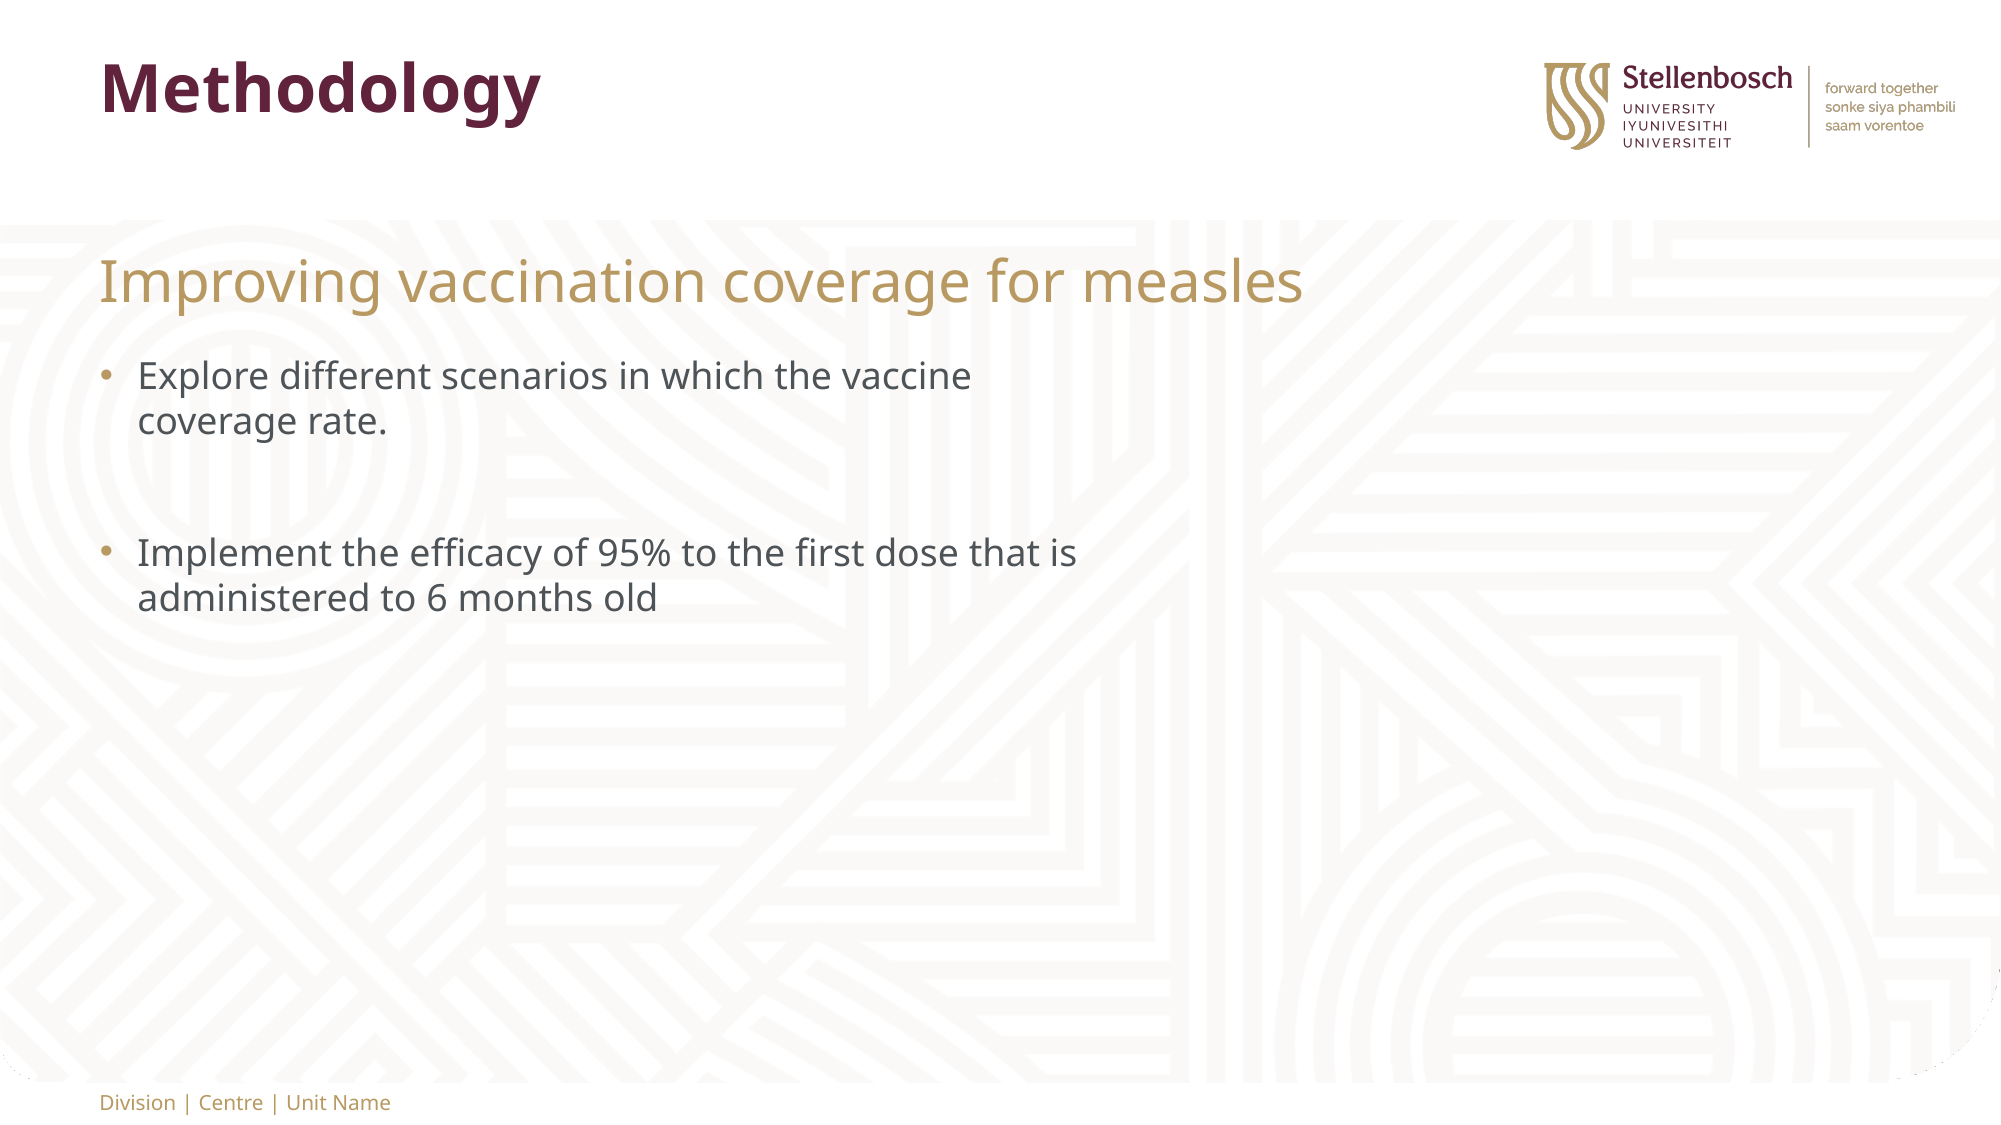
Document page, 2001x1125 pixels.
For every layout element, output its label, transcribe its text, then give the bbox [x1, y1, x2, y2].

picture [1499, 21, 2000, 192]
list Explore different scenarios in which the vaccine coverage rate. Implement the efficacy of 95% to the first dose that is administered to 6 months old [85, 344, 1132, 1069]
title Methodology [85, 47, 1452, 215]
picture [0, 969, 2000, 1125]
list Improving vaccination coverage for measles [85, 226, 1910, 333]
